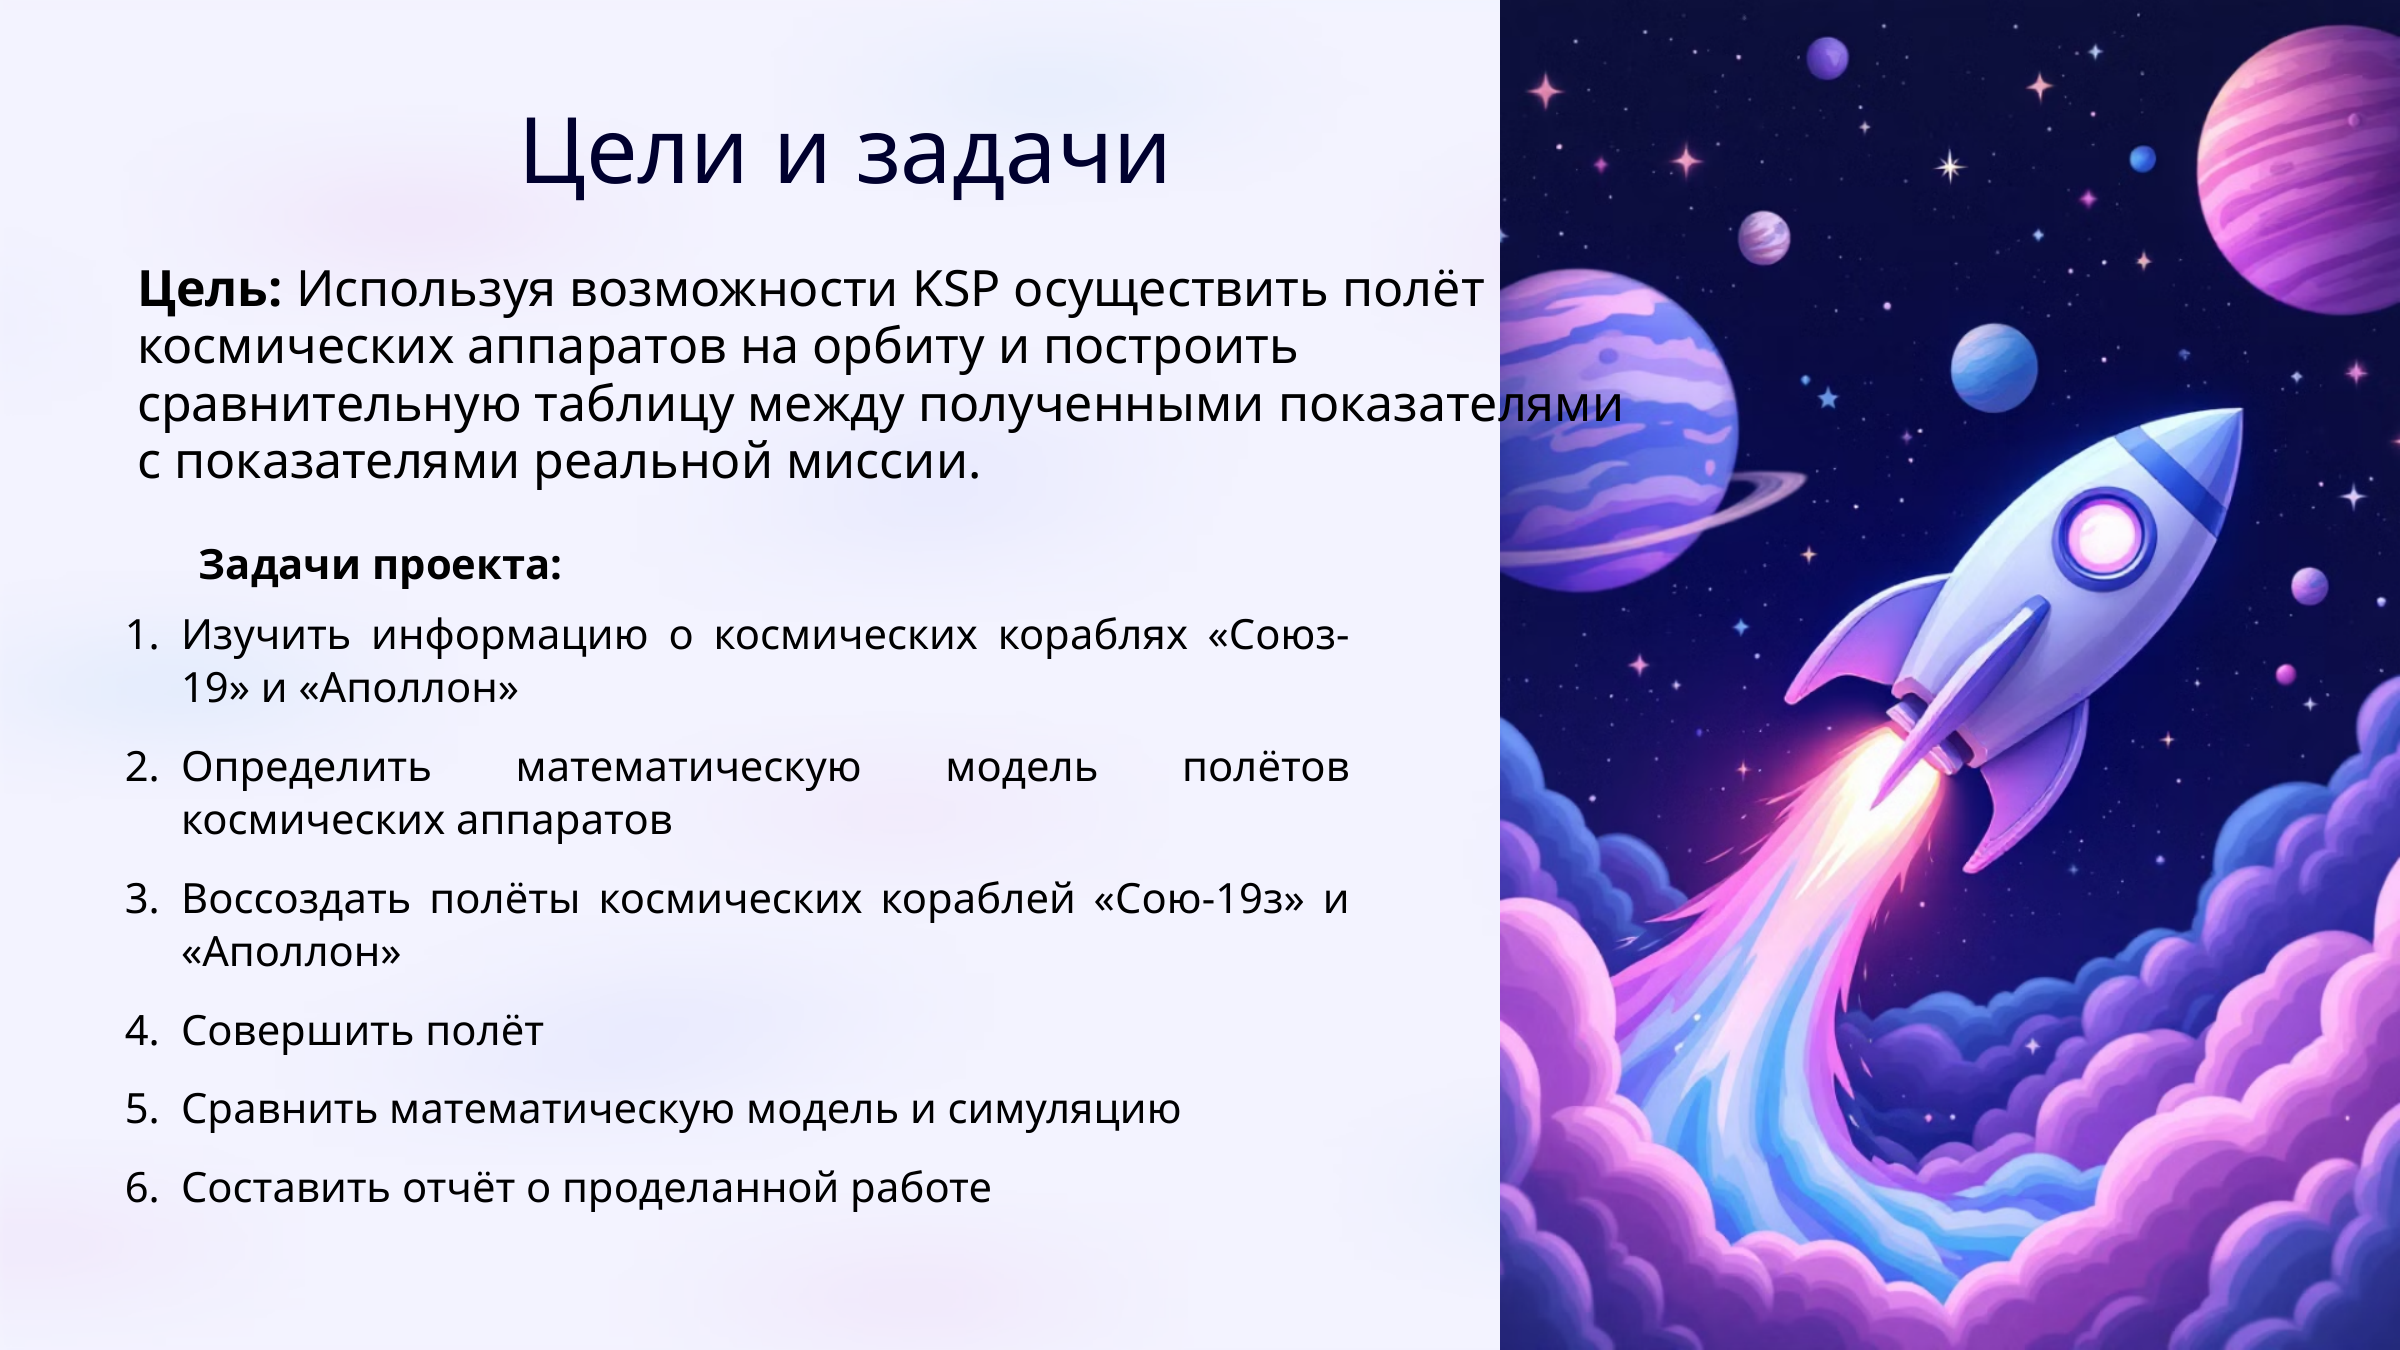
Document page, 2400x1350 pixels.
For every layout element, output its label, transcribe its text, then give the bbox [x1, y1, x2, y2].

picture [1499, 0, 2400, 1350]
text_box Цели и задачи [518, 87, 1200, 203]
text_box Цель: Используя возможности KSP осуществить полёт космических аппаратов на орбиту и построить сравнительную таблицу между полученными показателями с показателями реальной миссии. [137, 259, 1446, 511]
text_box Задачи проекта: Изучить информацию о космических кораблях «Союз-19» и «Аполлон» Определить математическую модель полётов космических аппаратов Воссоздать полёты космических кораблей «Сою-19з» и «Аполлон» Совершить полёт Сравнить математическую модель и симуляцию Составить отчёт о проделанной работе [124, 534, 1350, 723]
